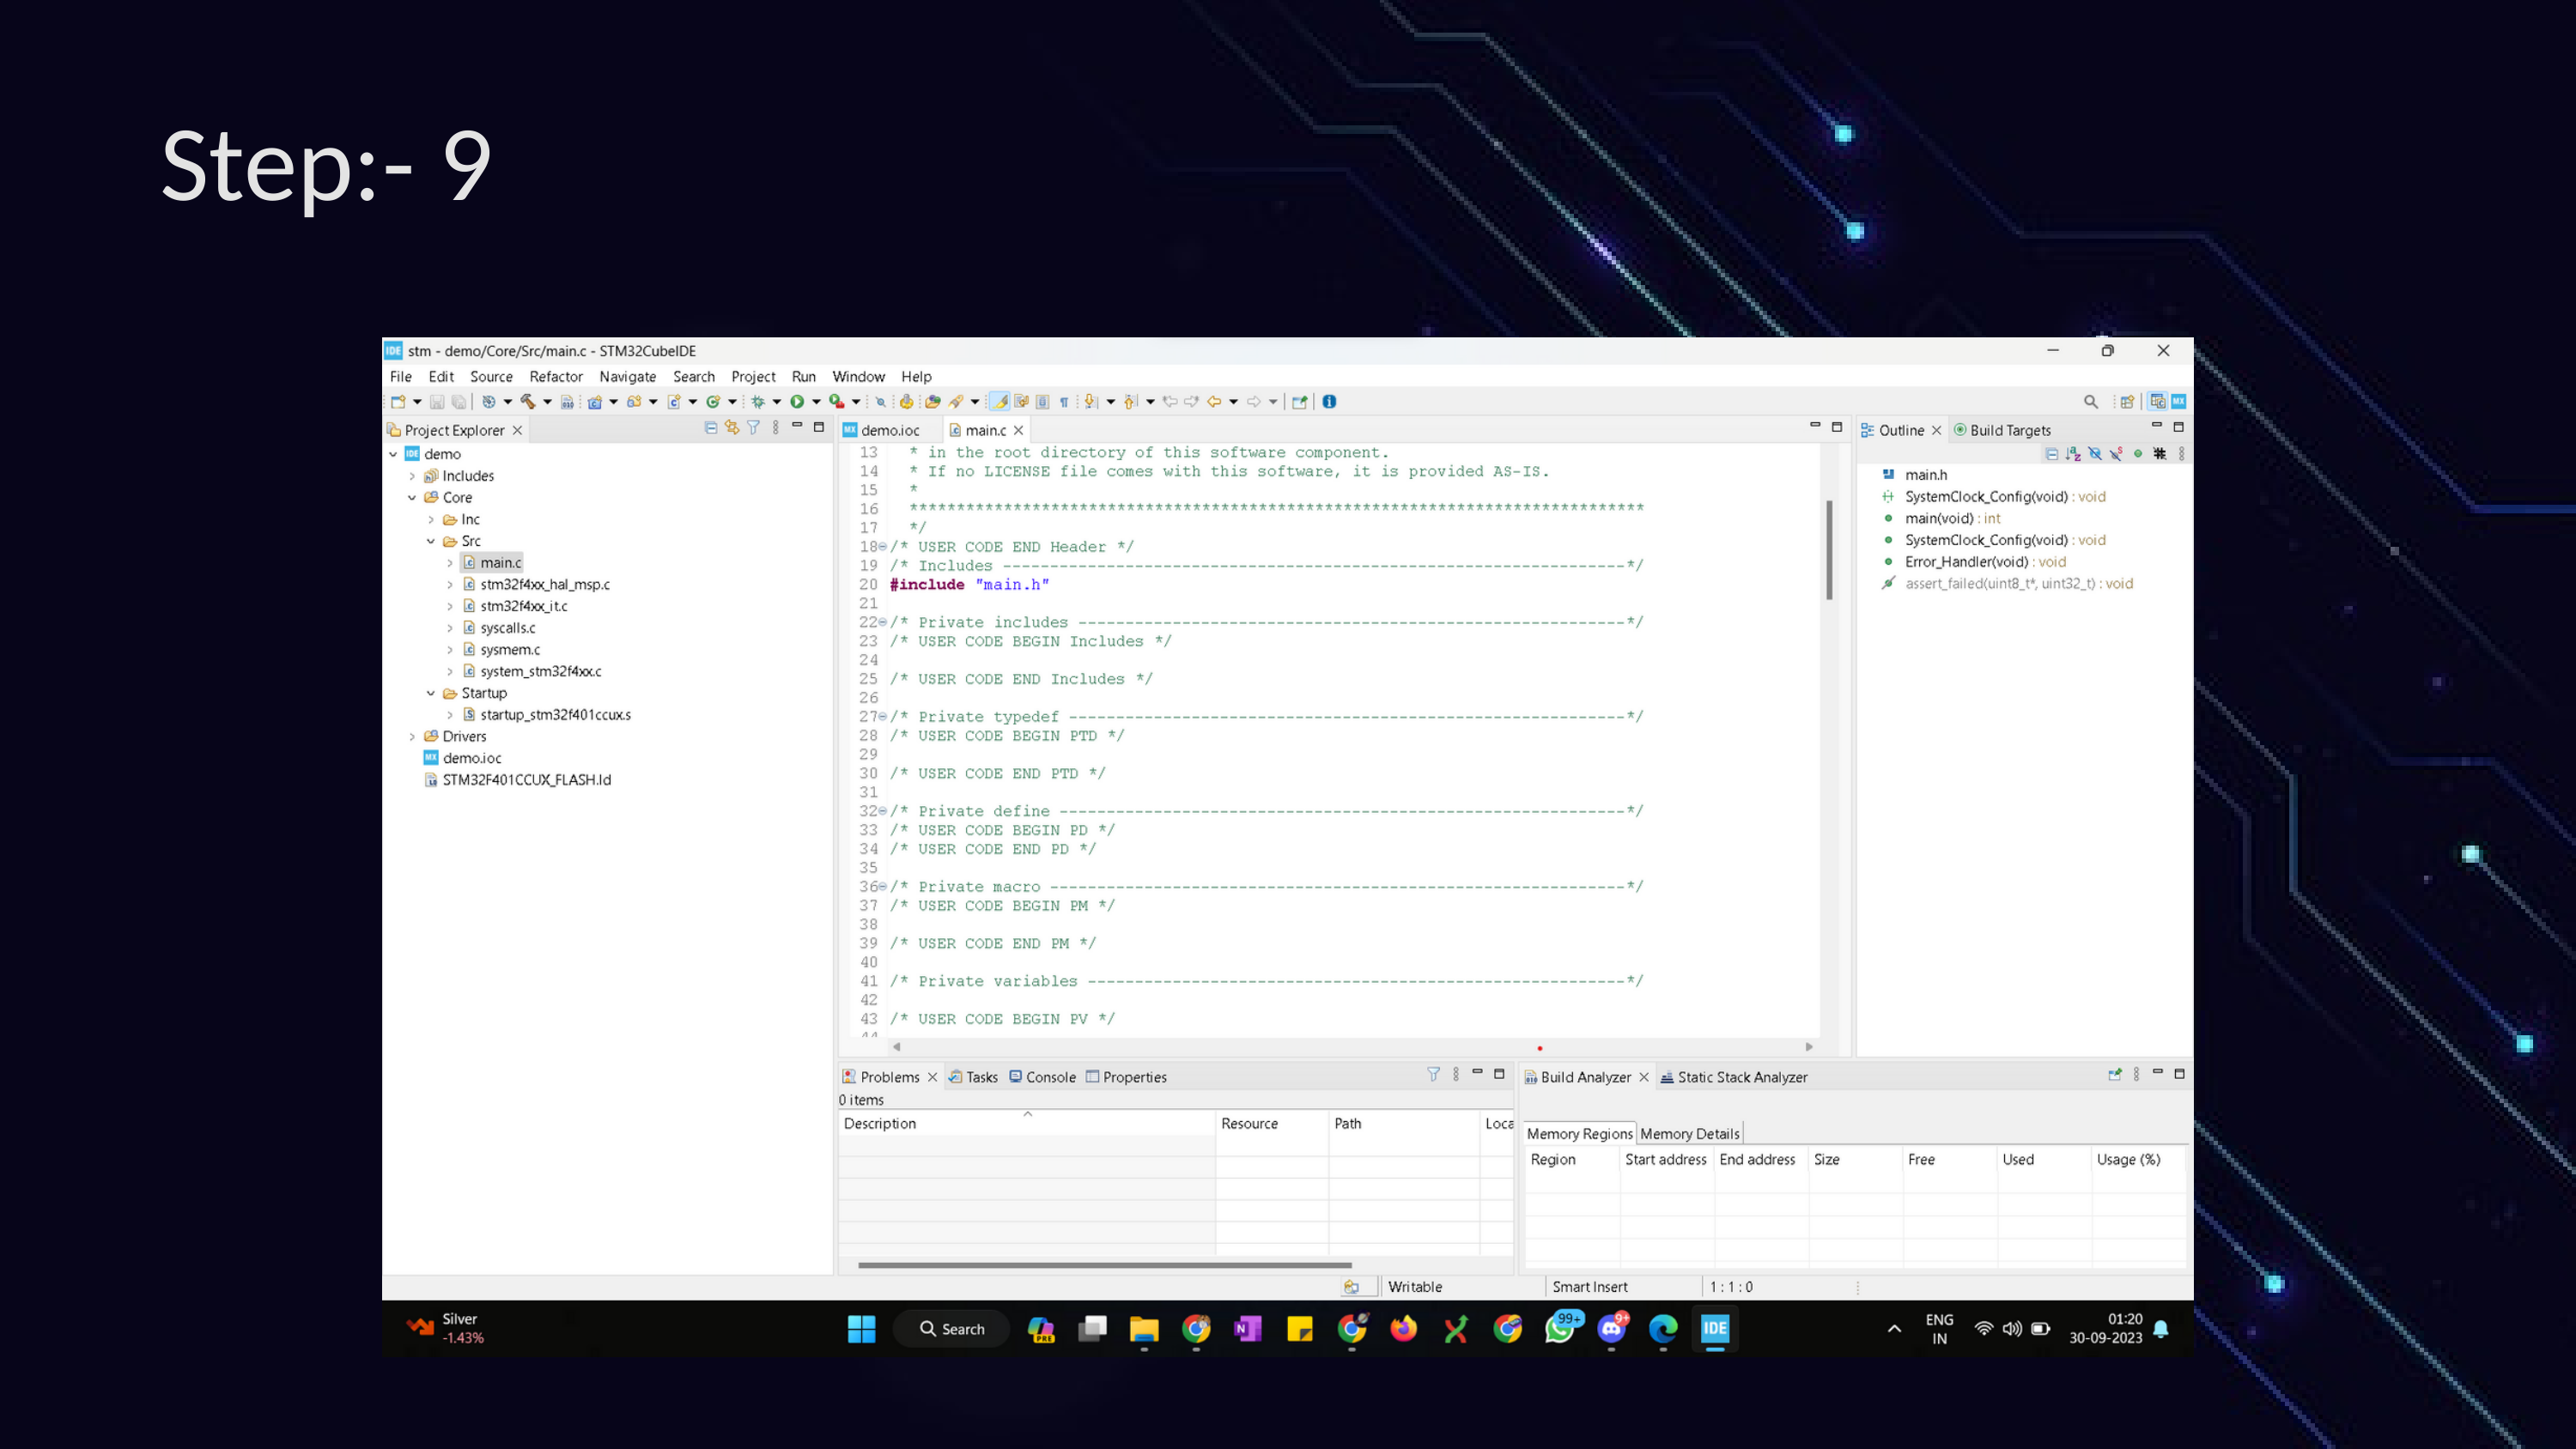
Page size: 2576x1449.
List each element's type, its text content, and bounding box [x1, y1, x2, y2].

text_box Step:- 9 [149, 91, 528, 222]
text_box [0, 0, 2576, 1449]
text_box [382, 337, 2194, 1357]
